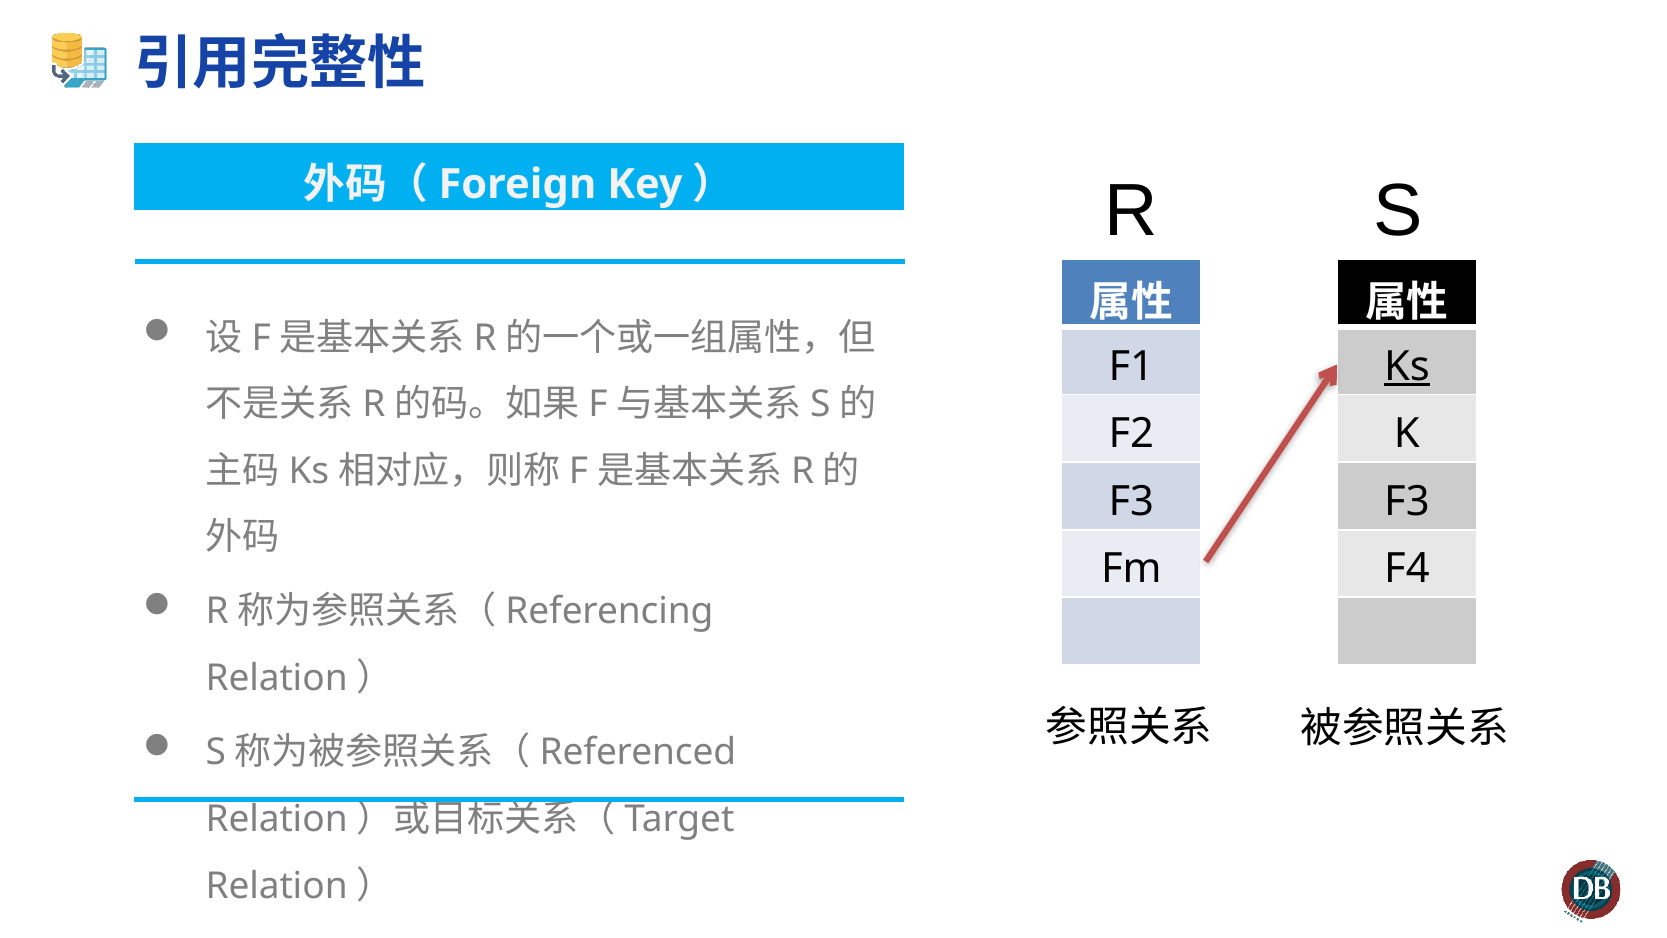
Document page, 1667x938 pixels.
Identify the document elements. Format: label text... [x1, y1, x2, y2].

table_cell F4 [1338, 531, 1476, 596]
text_box S [1358, 153, 1438, 258]
table_cell F1 [1062, 330, 1200, 394]
table_cell F3 [1062, 463, 1200, 529]
table_cell K [1343, 395, 1476, 461]
table_cell [1338, 598, 1476, 664]
text_box 参照关系 [995, 692, 1263, 758]
picture [1557, 858, 1623, 924]
text_box R [1089, 153, 1174, 258]
text_box 被参照关系 [1271, 693, 1539, 758]
picture [49, 30, 109, 90]
table_cell F3 [1343, 463, 1476, 529]
text_box 外码（Foreign Key） [133, 143, 905, 210]
list 设F是基本关系R的一个或一组属性，但不是关系R的码。如果F与基本关系S的主码Ks相对应，则称F是基本关系R的外码 R称为参照关系（Referencing Relation） S称为被参照关系（Referenced Relation）或目标关系（Target Relation） [128, 283, 899, 913]
table_header 属性 [1338, 260, 1476, 324]
table_cell F2 [1062, 395, 1200, 461]
title 引用完整性 [118, 17, 1590, 103]
table_cell Ks [1338, 330, 1476, 394]
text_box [1205, 364, 1338, 562]
table_cell Fm [1062, 531, 1200, 596]
table_header 属性 [1062, 260, 1200, 324]
table_cell [1062, 598, 1200, 664]
